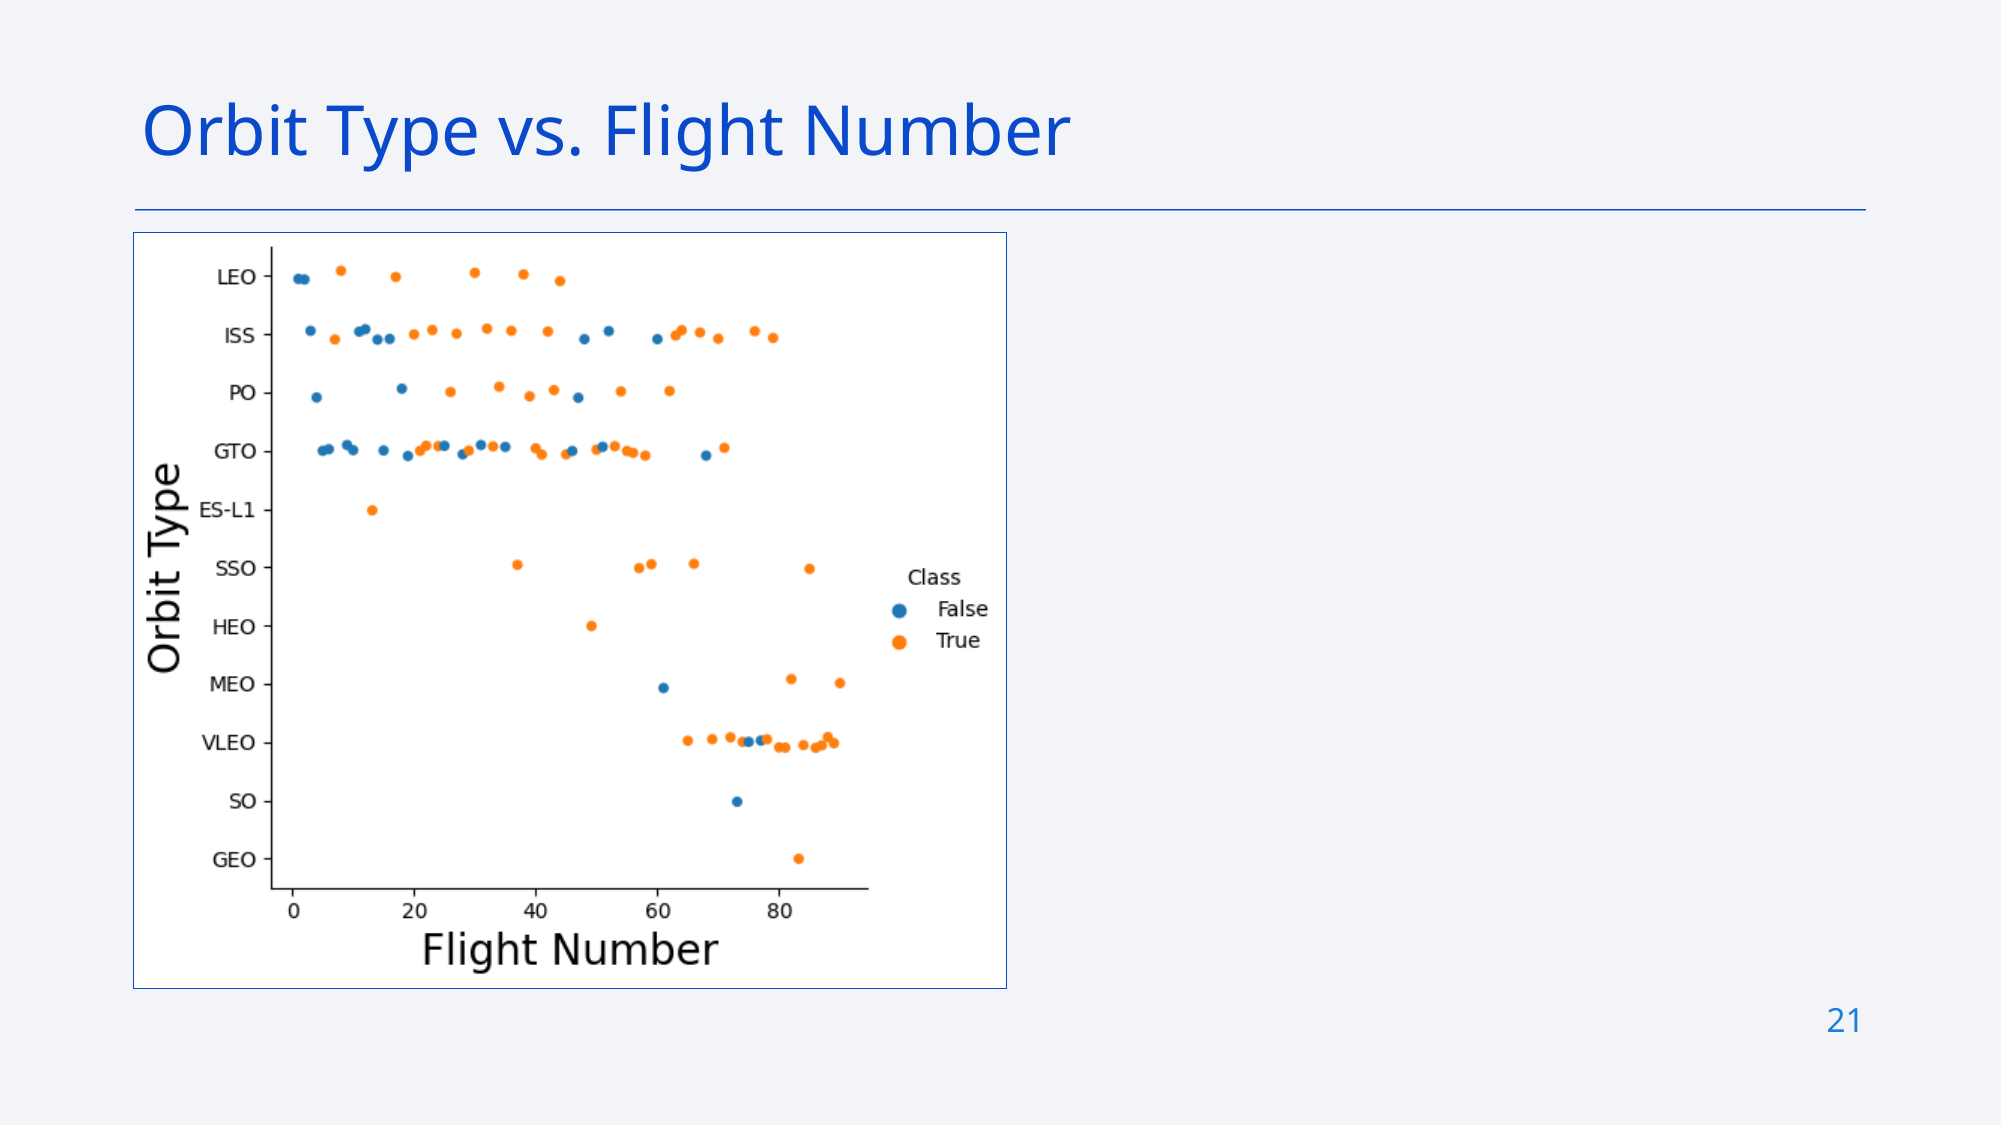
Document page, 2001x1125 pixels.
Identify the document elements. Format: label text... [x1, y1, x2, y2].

text_box Orbit Type vs. Flight Number [126, 88, 1852, 179]
picture [0, 0, 2001, 1125]
slide_number 21 [1429, 988, 1880, 1055]
